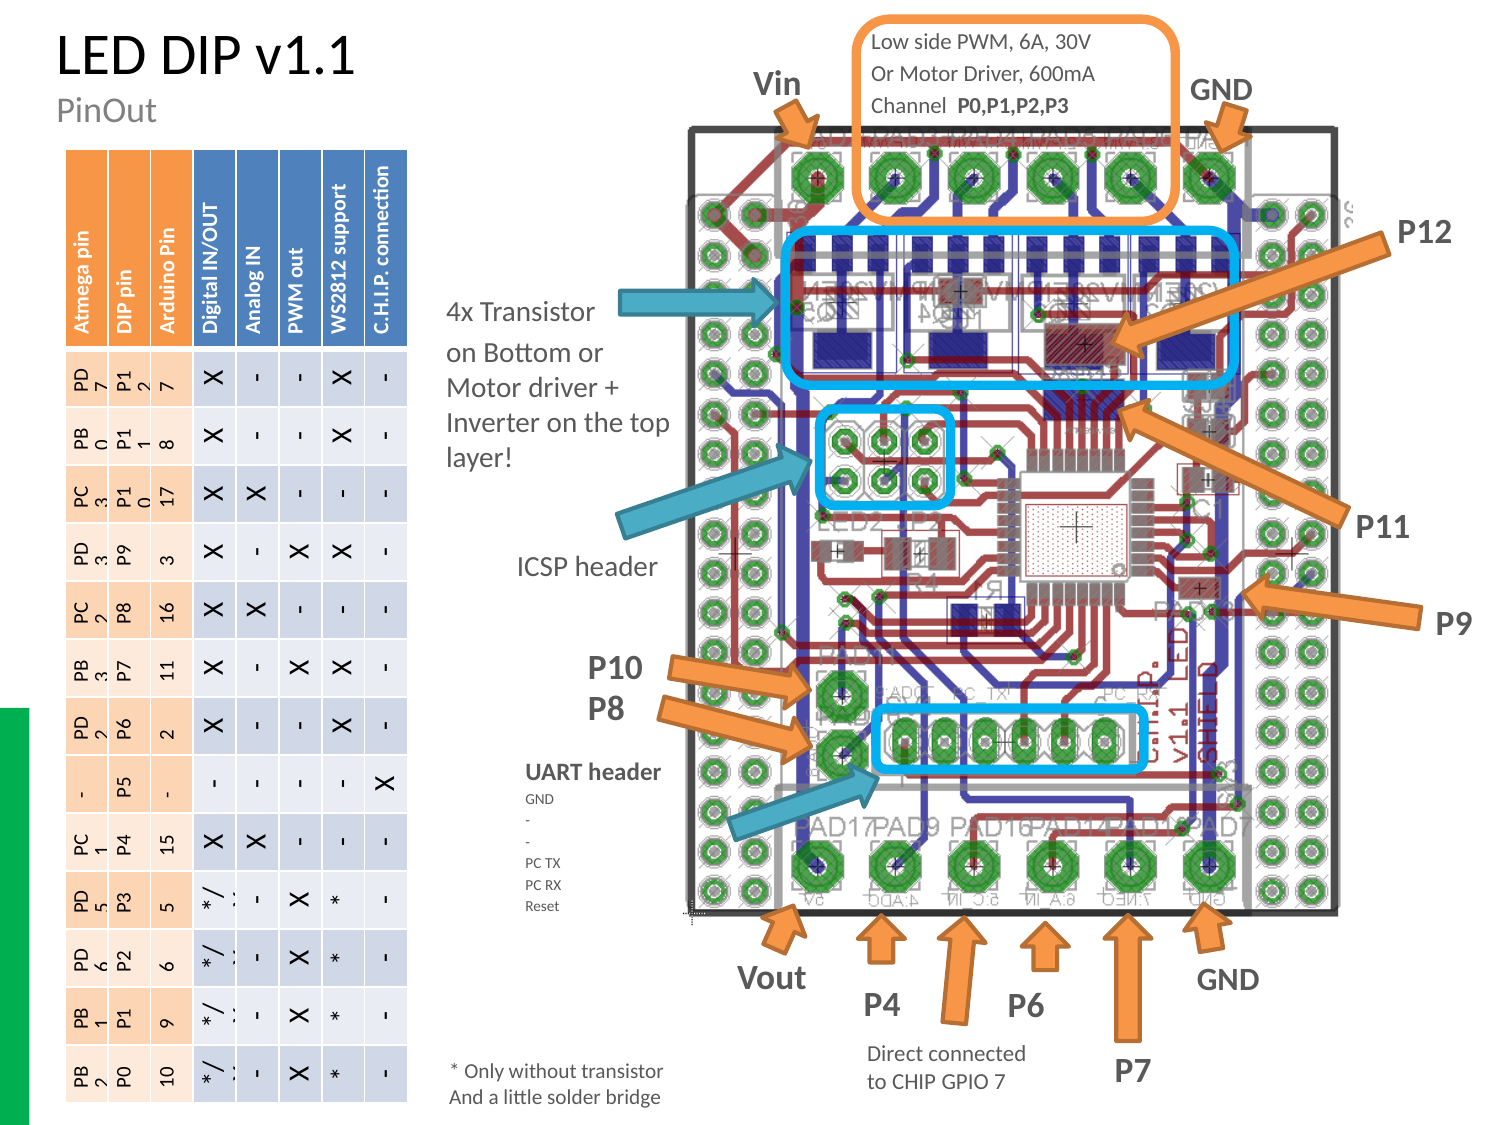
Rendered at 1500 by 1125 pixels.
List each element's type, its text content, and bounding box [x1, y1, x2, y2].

text_box [614, 491, 677, 541]
table_cell - [280, 582, 321, 638]
table_cell - [237, 524, 278, 580]
table_cell * [323, 988, 364, 1044]
table_cell */X [194, 930, 235, 986]
table_cell X [280, 930, 321, 986]
table_cell X [237, 582, 278, 638]
table_cell PD6 [66, 930, 107, 986]
title LED DIP v1.1 PinOut [41, 7, 1353, 138]
table_cell 16 [151, 582, 192, 638]
text_box [1216, 101, 1249, 120]
table_cell - [280, 352, 321, 406]
table_cell - [365, 524, 407, 580]
table_cell - [323, 756, 364, 812]
table_cell P0 [109, 1046, 150, 1102]
table_cell PC2 [66, 582, 107, 638]
table_cell 3 [151, 524, 192, 580]
text_box [773, 98, 820, 120]
table_cell X [194, 814, 235, 870]
table_cell - [365, 872, 407, 928]
table_cell 6 [151, 930, 192, 986]
table_cell PD5 [66, 872, 107, 928]
text_box [761, 938, 795, 956]
table_cell P9 [109, 524, 150, 580]
table_cell PB3 [66, 640, 107, 696]
text_box GND [1178, 60, 1275, 116]
text_box Vout [722, 946, 846, 1002]
table_cell 5 [151, 872, 192, 928]
table_cell 10 [151, 1046, 192, 1102]
table_cell X [194, 352, 235, 406]
table_cell - [365, 930, 407, 986]
table_cell X [194, 582, 235, 638]
table_cell 15 [151, 814, 192, 870]
table_cell - [365, 640, 407, 696]
subtitle Vin [738, 52, 854, 108]
table_cell - [280, 814, 321, 870]
table_cell P4 [109, 814, 150, 870]
text_box [936, 938, 988, 1027]
table_cell * [323, 930, 364, 986]
table_cell - [151, 756, 192, 812]
table_cell PB0 [66, 408, 107, 464]
text_box P6 [992, 974, 1117, 1030]
table_header Arduino Pin [151, 150, 192, 346]
table_cell X [194, 524, 235, 580]
table_cell P3 [109, 872, 150, 928]
table_cell X [280, 988, 321, 1044]
text_box ICSP header [501, 540, 677, 603]
table_cell */X [194, 1046, 235, 1102]
table_cell 2 [151, 698, 192, 754]
table_cell X [194, 466, 235, 522]
text_box [1195, 938, 1226, 955]
text_box [1019, 938, 1071, 973]
text_box UART header GND - - PC TX PC RX Reset [510, 748, 677, 923]
table_header DIP pin [109, 150, 150, 346]
table_cell PC3 [66, 466, 107, 522]
table_cell 17 [151, 466, 192, 522]
table_cell - [365, 408, 407, 464]
table_cell PD7 [66, 352, 107, 406]
text_box Direct connected to CHIP GPIO 7 [851, 1031, 1050, 1087]
text_box P12 [1382, 200, 1500, 256]
table_cell X [280, 640, 321, 696]
text_box GND [1181, 950, 1282, 1006]
text_box P9 [1420, 592, 1500, 648]
text_box Low side PWM, 6A, 30V Or Motor Driver, 600mA Channel P0,P1,P2,P3 [856, 19, 1176, 120]
table_cell - [323, 582, 364, 638]
table_cell X [323, 640, 364, 696]
table_cell 7 [151, 352, 192, 406]
text_box 4x Transistor on Bottom or Motor driver + Inverter on the top layer! [431, 284, 677, 520]
table_cell - [237, 698, 278, 754]
table_cell 8 [151, 408, 192, 464]
table_cell X [194, 698, 235, 754]
text_box P11 [1358, 495, 1464, 551]
table_cell P10 [109, 466, 150, 522]
table_cell - [237, 930, 278, 986]
table_cell X [237, 466, 278, 522]
text_box * Only without transistor And a little solder bridge [434, 1055, 754, 1118]
table_cell X [323, 352, 364, 406]
table_header Digital IN/OUT [194, 150, 235, 346]
text_box [667, 654, 677, 682]
table_cell P12 [109, 352, 150, 406]
table_cell - [237, 756, 278, 812]
table_cell X [323, 524, 364, 580]
text_box [617, 288, 677, 317]
table_cell - [280, 408, 321, 464]
table_cell */X [194, 988, 235, 1044]
table_cell X [280, 524, 321, 580]
table_cell P11 [109, 408, 150, 464]
table_cell - [323, 466, 364, 522]
table_cell - [365, 988, 407, 1044]
table_cell - [365, 814, 407, 870]
table_cell P7 [109, 640, 150, 696]
table_cell * [323, 1046, 364, 1102]
table_cell X [280, 1046, 321, 1102]
text_box P10 [572, 636, 677, 677]
table_cell PD2 [66, 698, 107, 754]
table_cell - [280, 756, 321, 812]
table_cell 11 [151, 640, 192, 696]
table_cell X [194, 640, 235, 696]
text_box [1358, 230, 1391, 269]
table_cell - [323, 814, 364, 870]
table_cell - [280, 466, 321, 522]
table_cell - [237, 872, 278, 928]
table_cell - [194, 756, 235, 812]
text_box P7 [1075, 1039, 1199, 1094]
text_box [0, 706, 32, 1125]
table_cell X [237, 814, 278, 870]
table_cell X [365, 756, 407, 812]
table_cell - [237, 988, 278, 1044]
table_cell * [323, 872, 364, 928]
table_header Atmega pin [66, 150, 107, 346]
table_cell - [365, 466, 407, 522]
table_cell PB2 [66, 1046, 107, 1102]
table_cell - [365, 582, 407, 638]
table_cell P6 [109, 698, 150, 754]
table_cell */X [194, 872, 235, 928]
table_cell PB1 [66, 988, 107, 1044]
table_cell P2 [109, 930, 150, 986]
table_header WS2812 support [323, 150, 364, 346]
text_box [1358, 596, 1420, 632]
table_cell - [365, 352, 407, 406]
table_cell P8 [109, 582, 150, 638]
table_cell PC1 [66, 814, 107, 870]
table_header C.H.I.P. connection [365, 150, 407, 346]
table_cell 9 [151, 988, 192, 1044]
text_box P4 [808, 973, 933, 1029]
text_box [855, 938, 907, 965]
table_header PWM out [280, 150, 321, 346]
table_cell - [280, 698, 321, 754]
text_box [1102, 938, 1154, 1039]
table_cell - [365, 698, 407, 754]
table_cell - [237, 408, 278, 464]
table_cell - [365, 1046, 407, 1102]
table_cell X [323, 698, 364, 754]
table_cell - [237, 1046, 278, 1102]
table_header Analog IN [237, 150, 278, 346]
table_cell P5 [109, 756, 150, 812]
table_cell - [237, 352, 278, 406]
table_cell PD3 [66, 524, 107, 580]
picture [682, 121, 1353, 929]
table_cell - [237, 640, 278, 696]
table_cell X [323, 408, 364, 464]
table_cell - [66, 756, 107, 812]
text_box P8 [572, 677, 677, 740]
table_cell X [280, 872, 321, 928]
table_cell X [194, 408, 235, 464]
